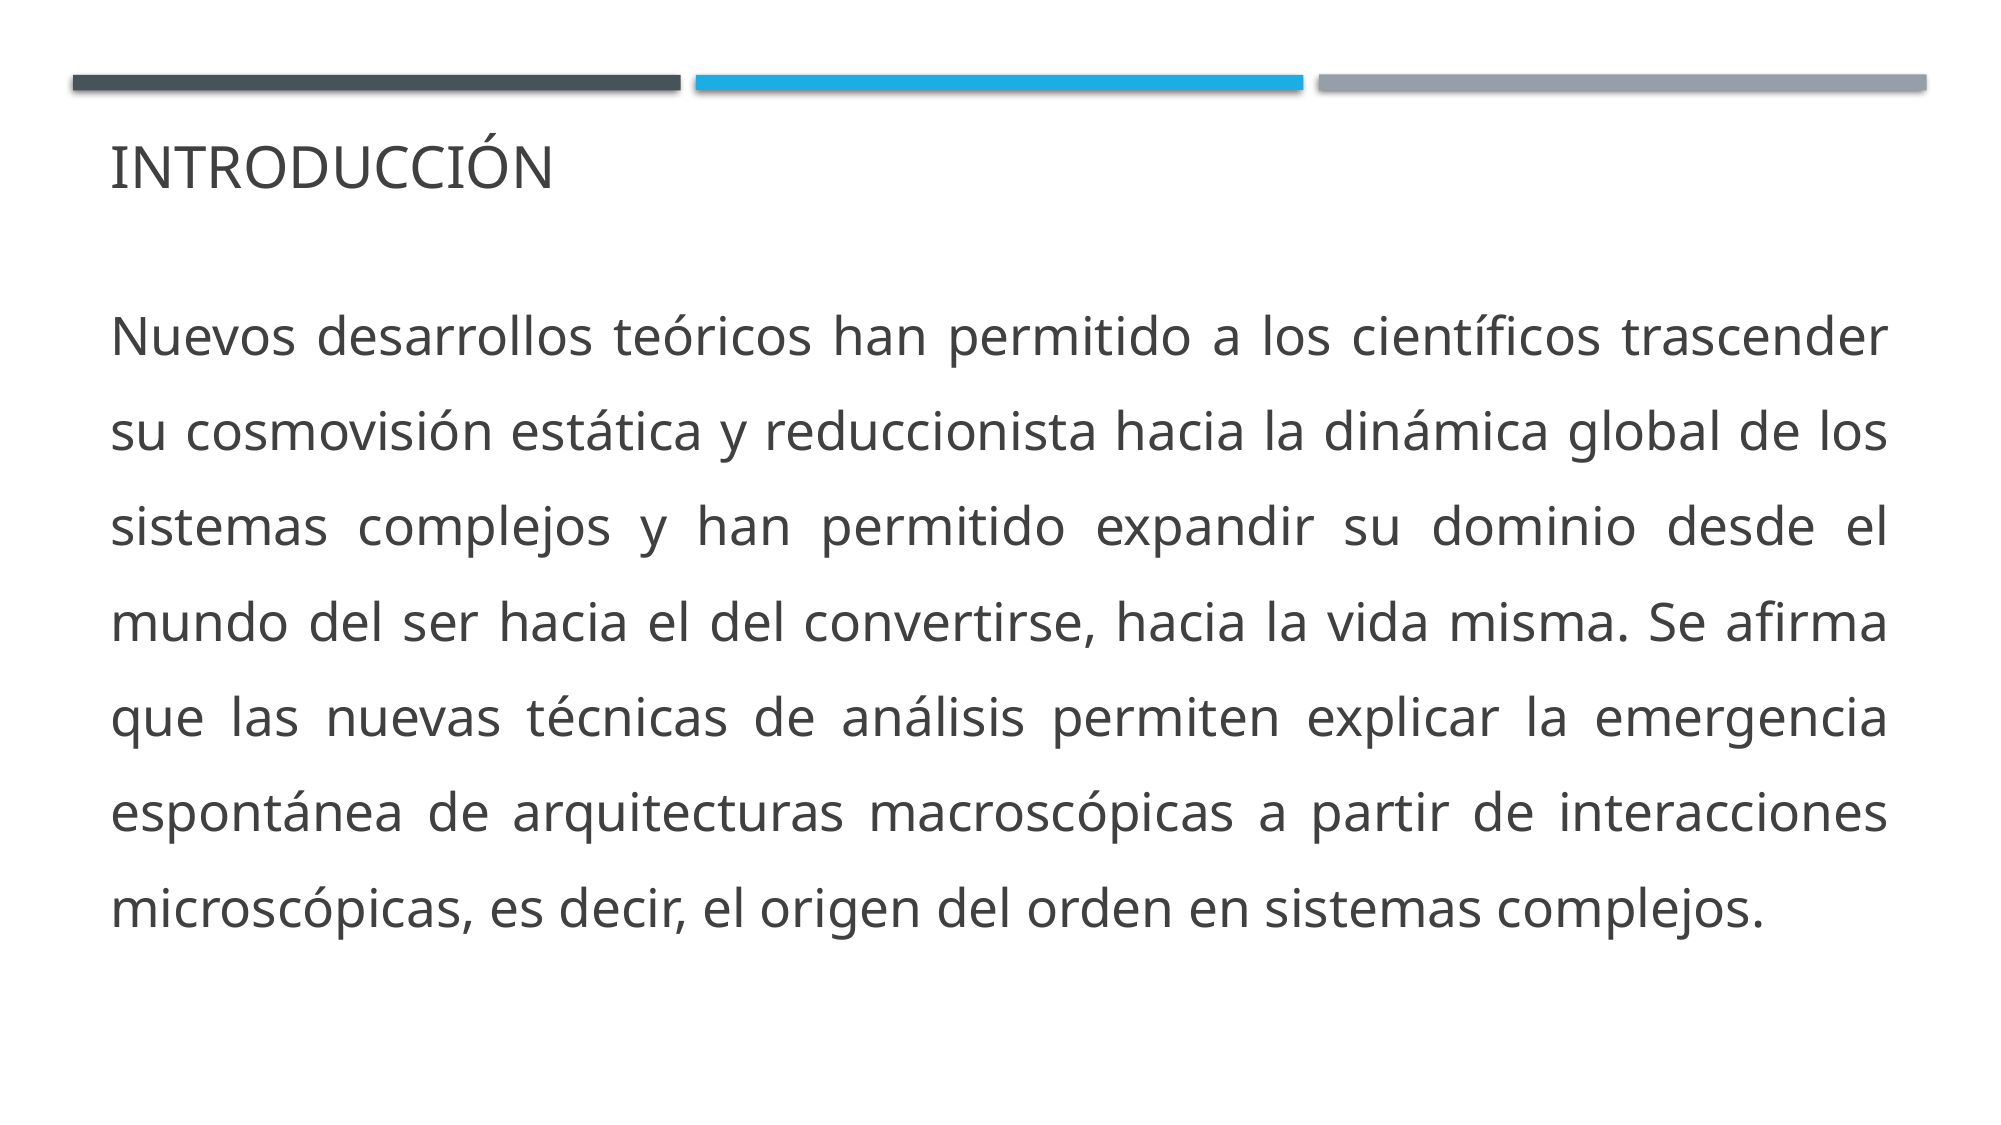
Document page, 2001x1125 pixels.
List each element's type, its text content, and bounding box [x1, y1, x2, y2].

list Nuevos desarrollos teóricos han permitido a los científicos trascender su cosmovisión estática y reduccionista hacia la dinámica global de los sistemas complejos y han permitido expandir su dominio desde el mundo del ser hacia el del convertirse, hacia la vida misma. Se afirma que las nuevas técnicas de análisis permiten explicar la emergencia espontánea de arquitecturas macroscópicas a partir de interacciones microscópicas, es decir, el origen del orden en sistemas complejos. [95, 228, 1905, 981]
title Introducción [95, 115, 1905, 208]
